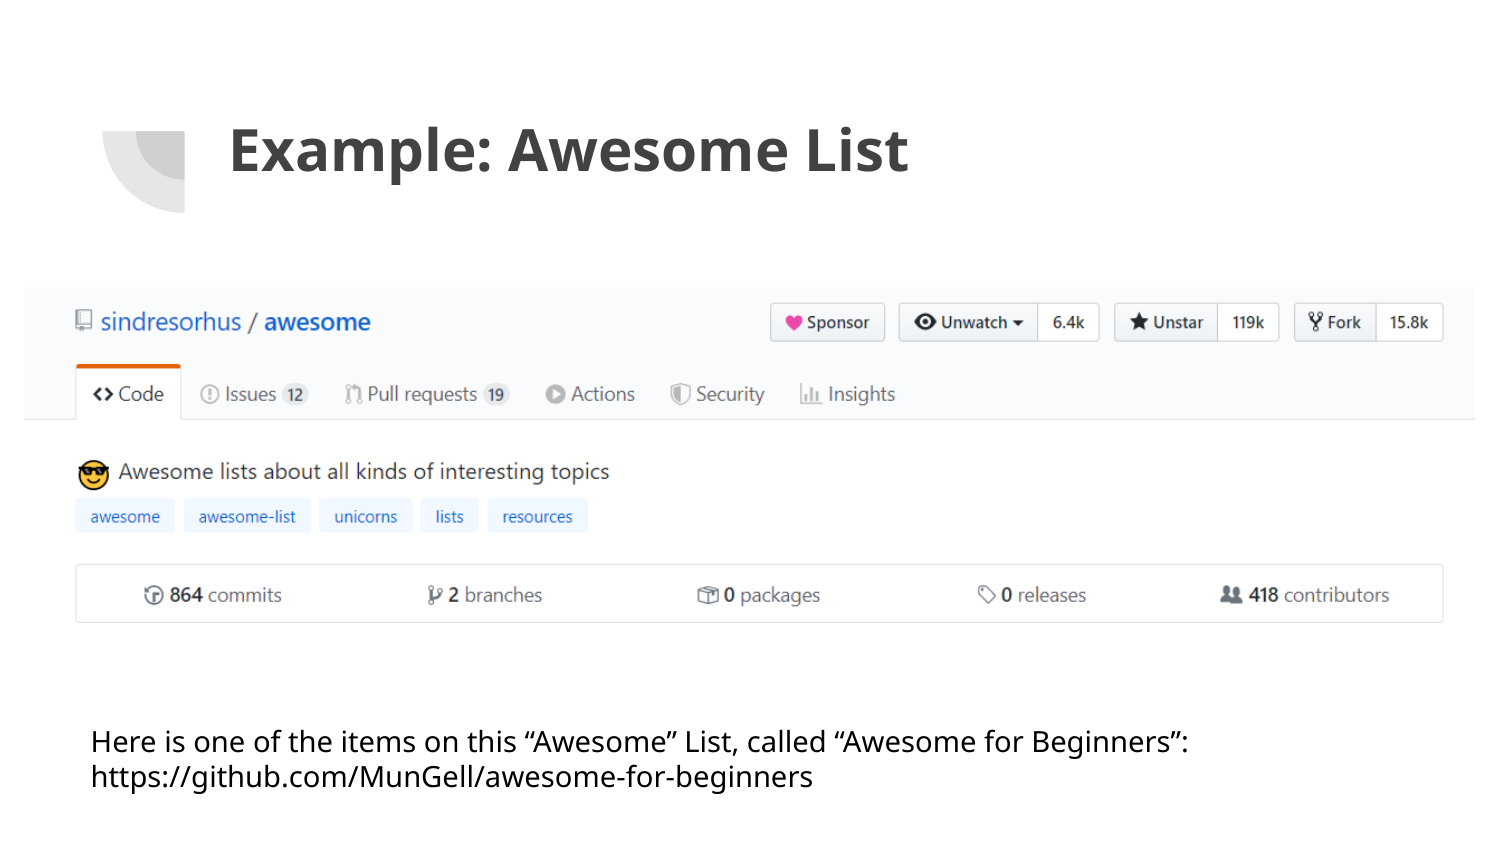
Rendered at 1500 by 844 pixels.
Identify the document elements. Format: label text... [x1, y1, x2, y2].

text_box Here is one of the items on this “Awesome” List, called “Awesome for Beginners”: https://github.com/MunGell/awesome-for-beginners [75, 708, 1463, 800]
title Example: Awesome List [213, 98, 1368, 263]
picture [24, 286, 1476, 633]
